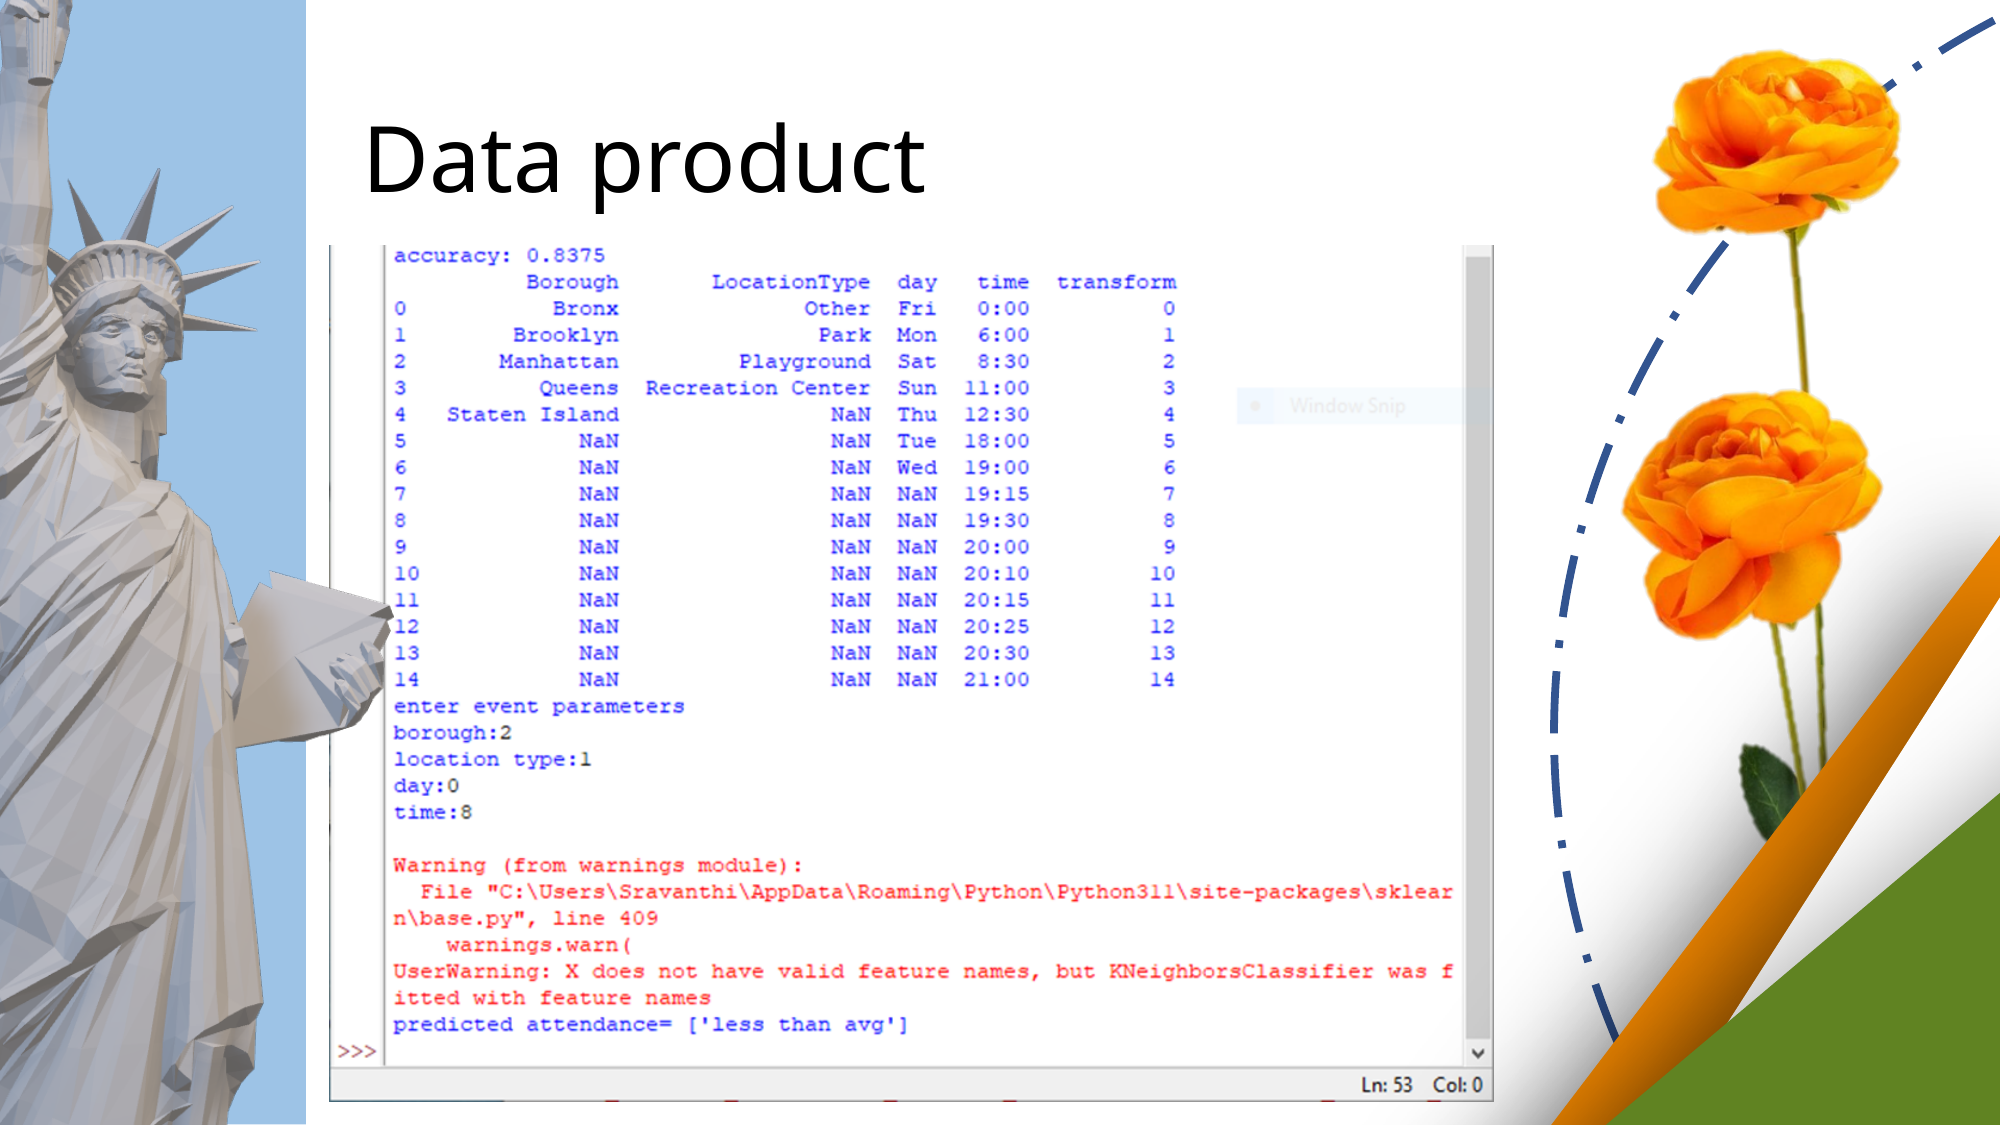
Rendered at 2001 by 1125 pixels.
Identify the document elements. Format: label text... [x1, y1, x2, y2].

picture [0, 0, 2000, 1125]
title Data product [347, 53, 1415, 245]
